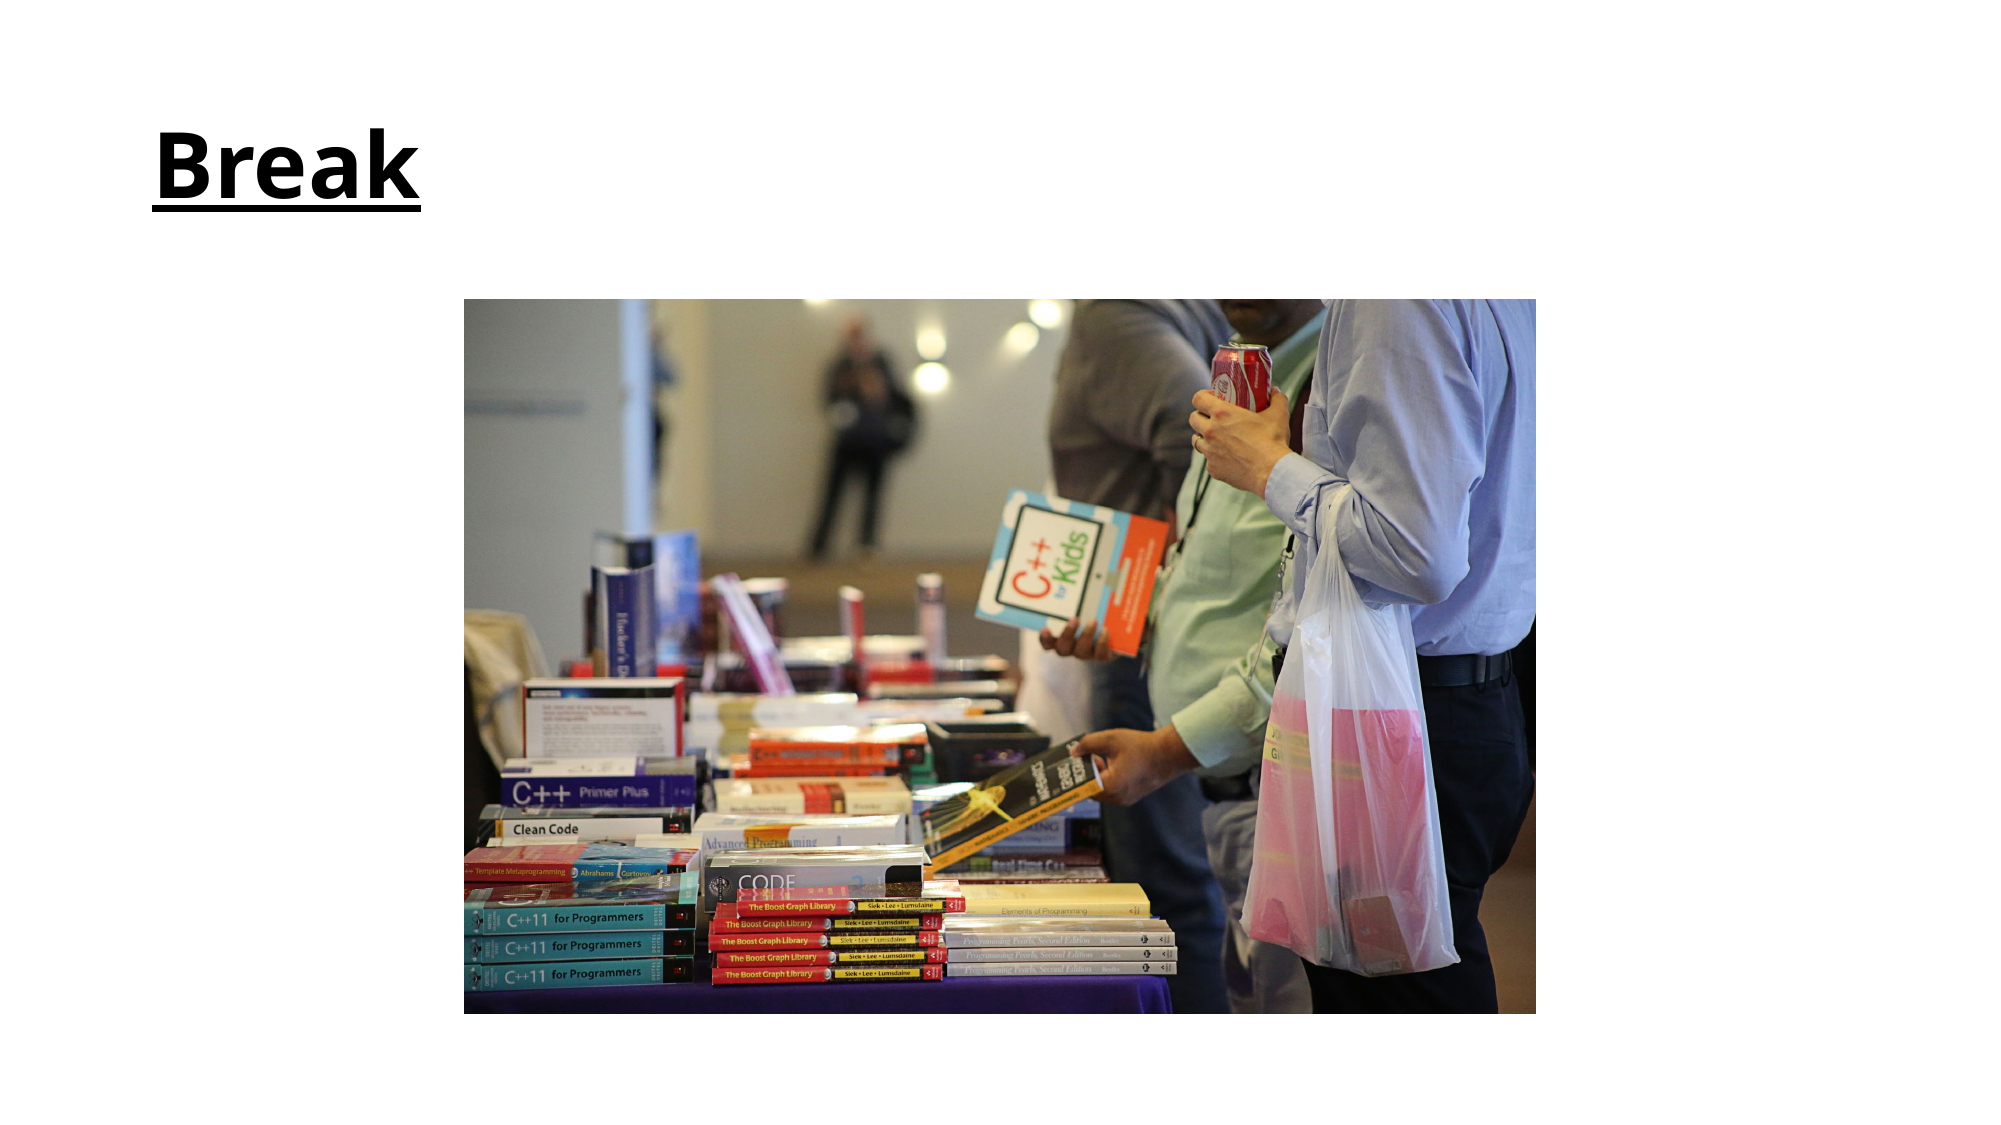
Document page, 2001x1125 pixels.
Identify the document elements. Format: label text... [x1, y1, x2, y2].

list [464, 299, 1536, 1014]
title Break [137, 59, 1863, 278]
